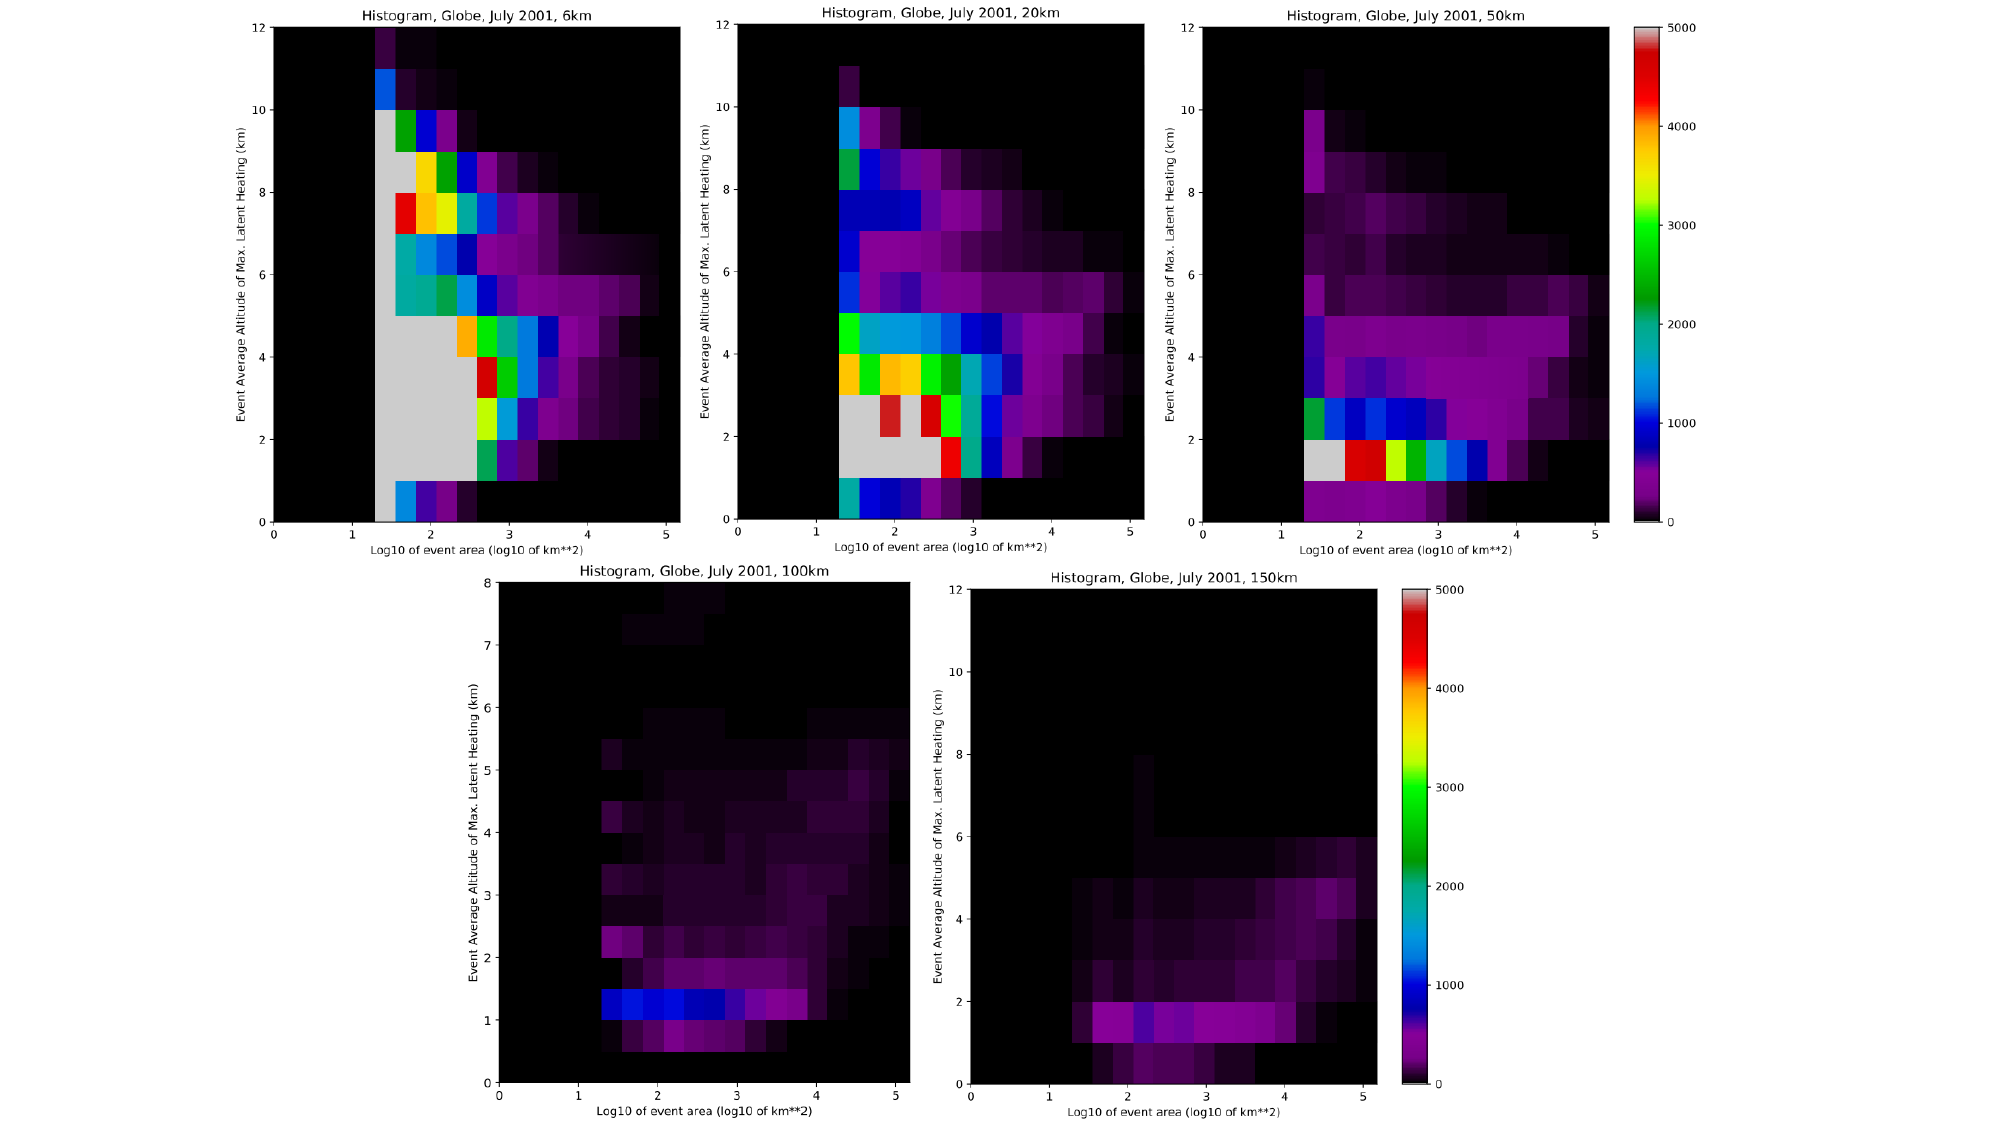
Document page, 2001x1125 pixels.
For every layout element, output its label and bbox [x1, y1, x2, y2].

picture [227, 0, 1701, 1125]
